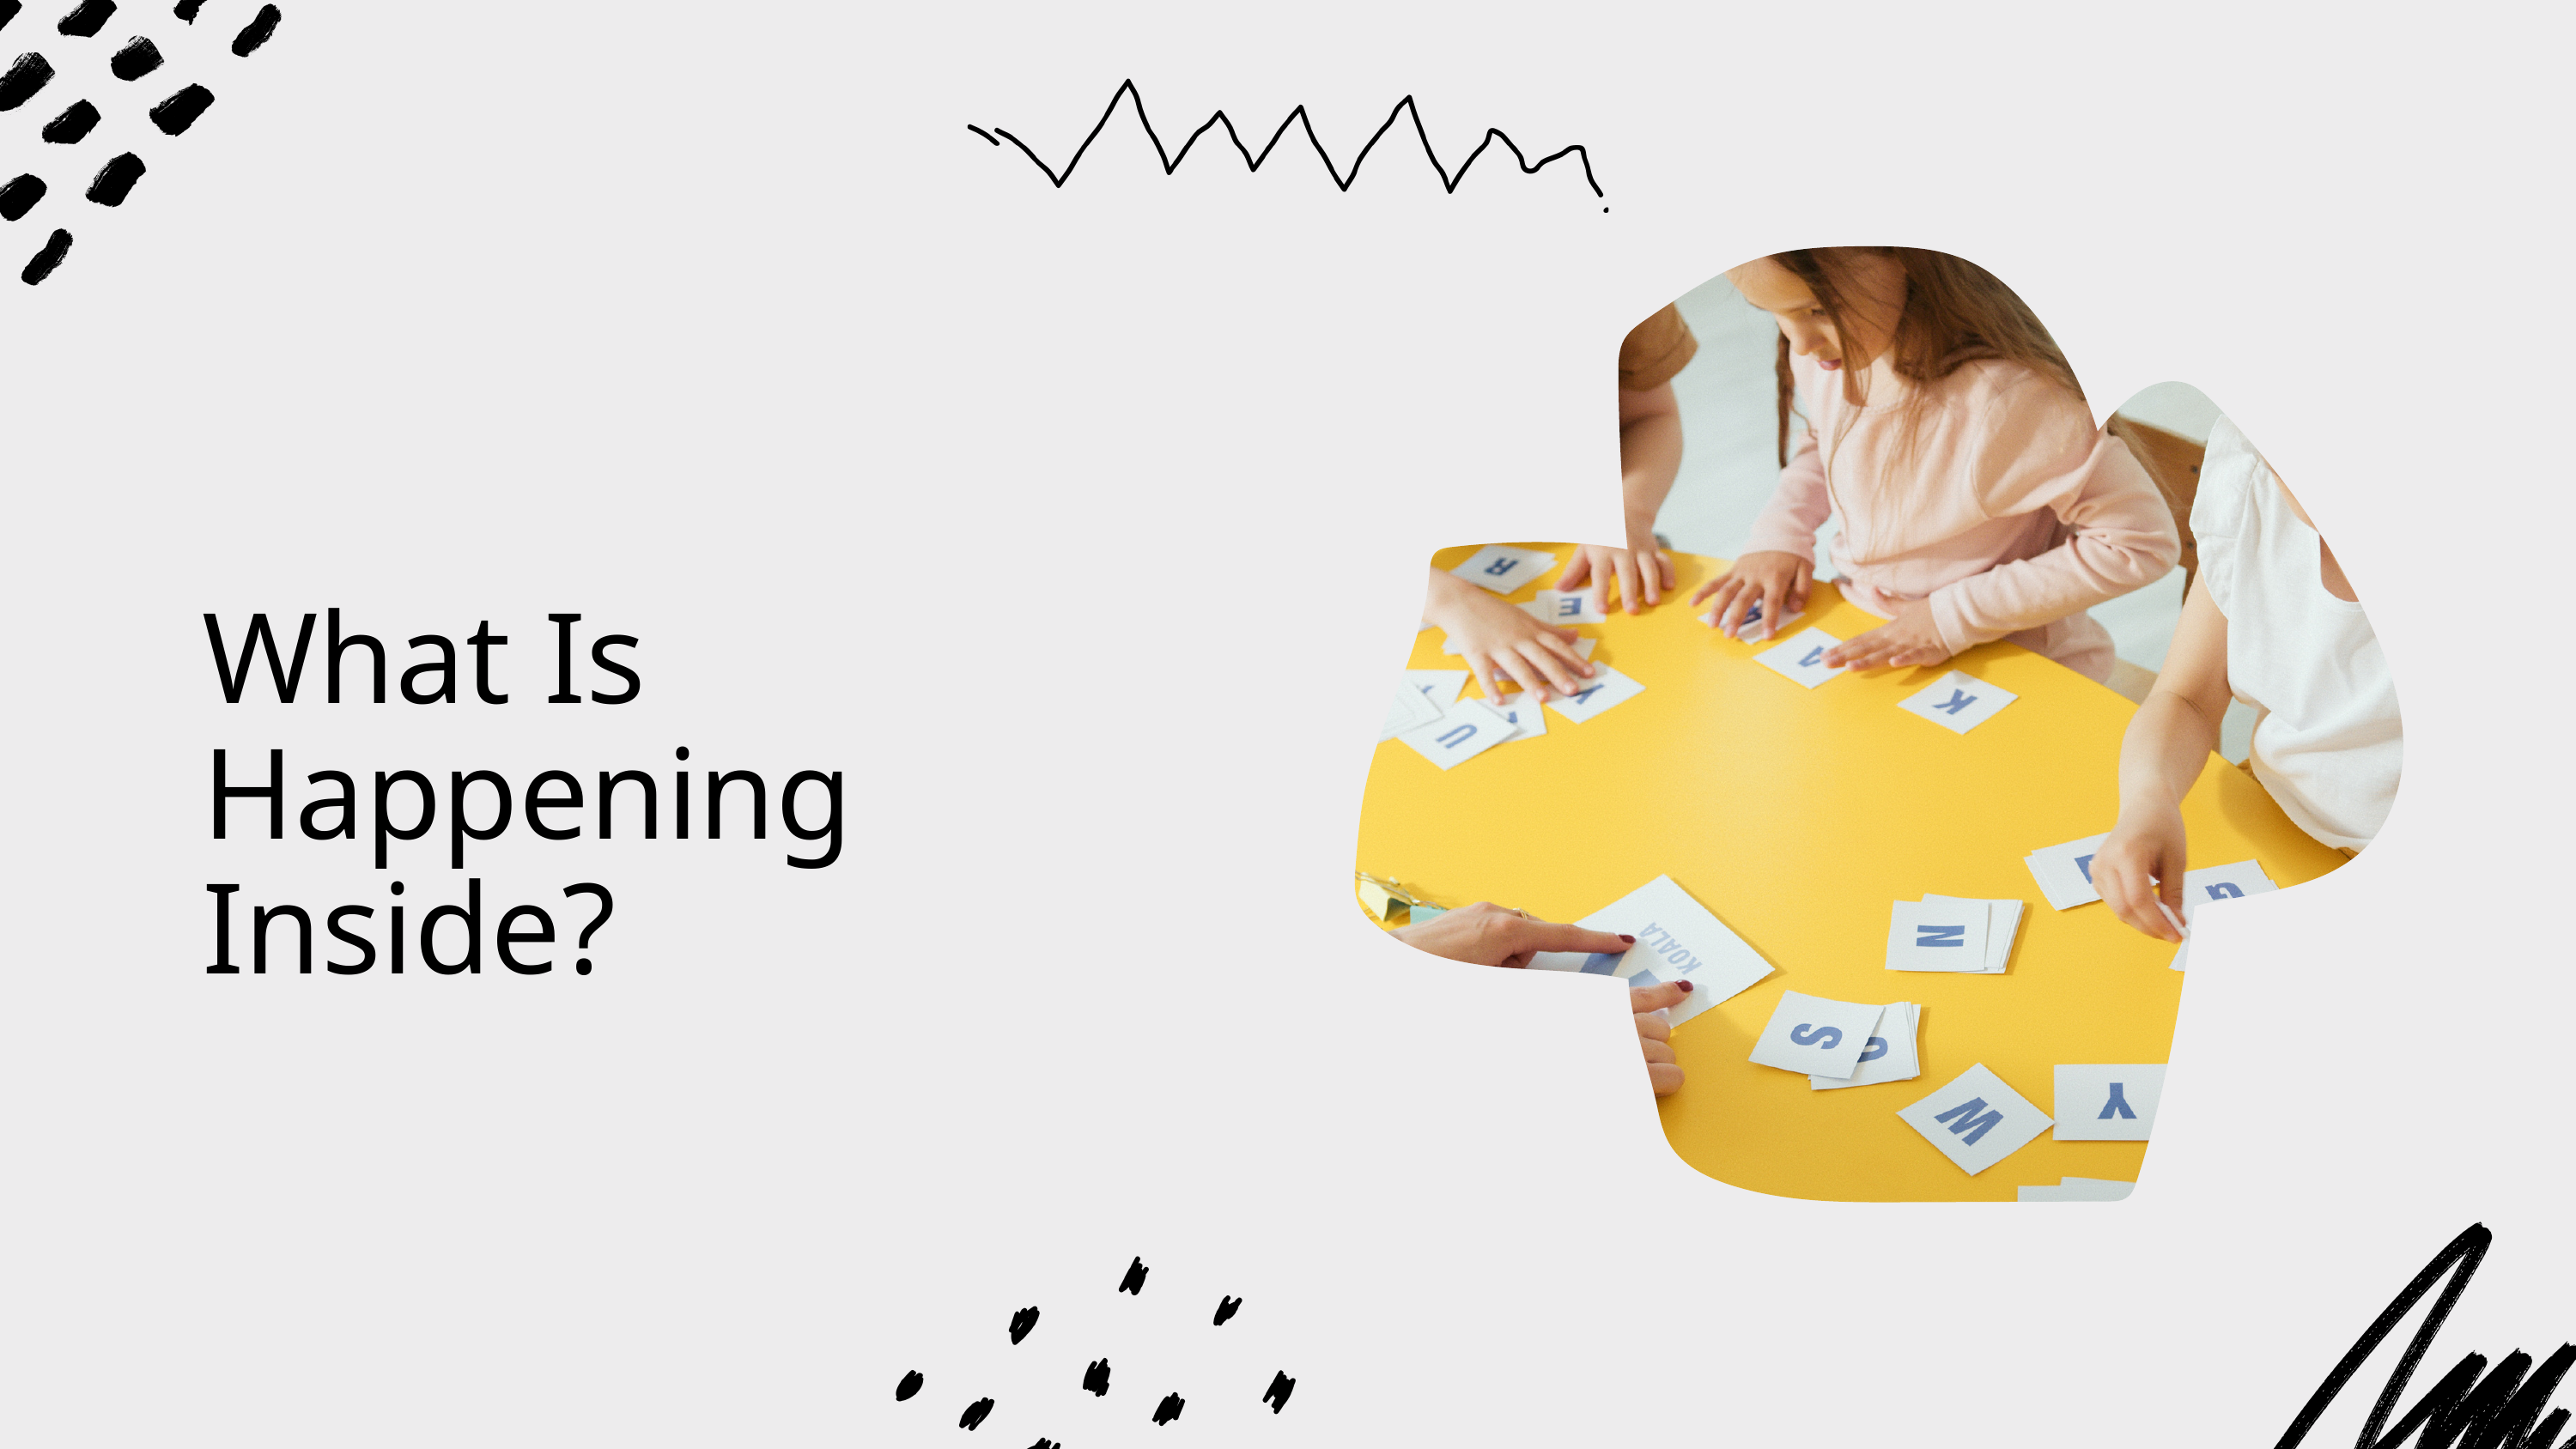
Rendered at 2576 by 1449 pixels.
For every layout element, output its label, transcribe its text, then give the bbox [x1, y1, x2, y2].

text_box What Is Happening Inside? [202, 593, 1288, 999]
text_box [967, 78, 1609, 213]
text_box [1354, 246, 2404, 1203]
text_box [2218, 1222, 2576, 1449]
text_box [0, 0, 368, 367]
text_box [879, 1254, 1332, 1449]
